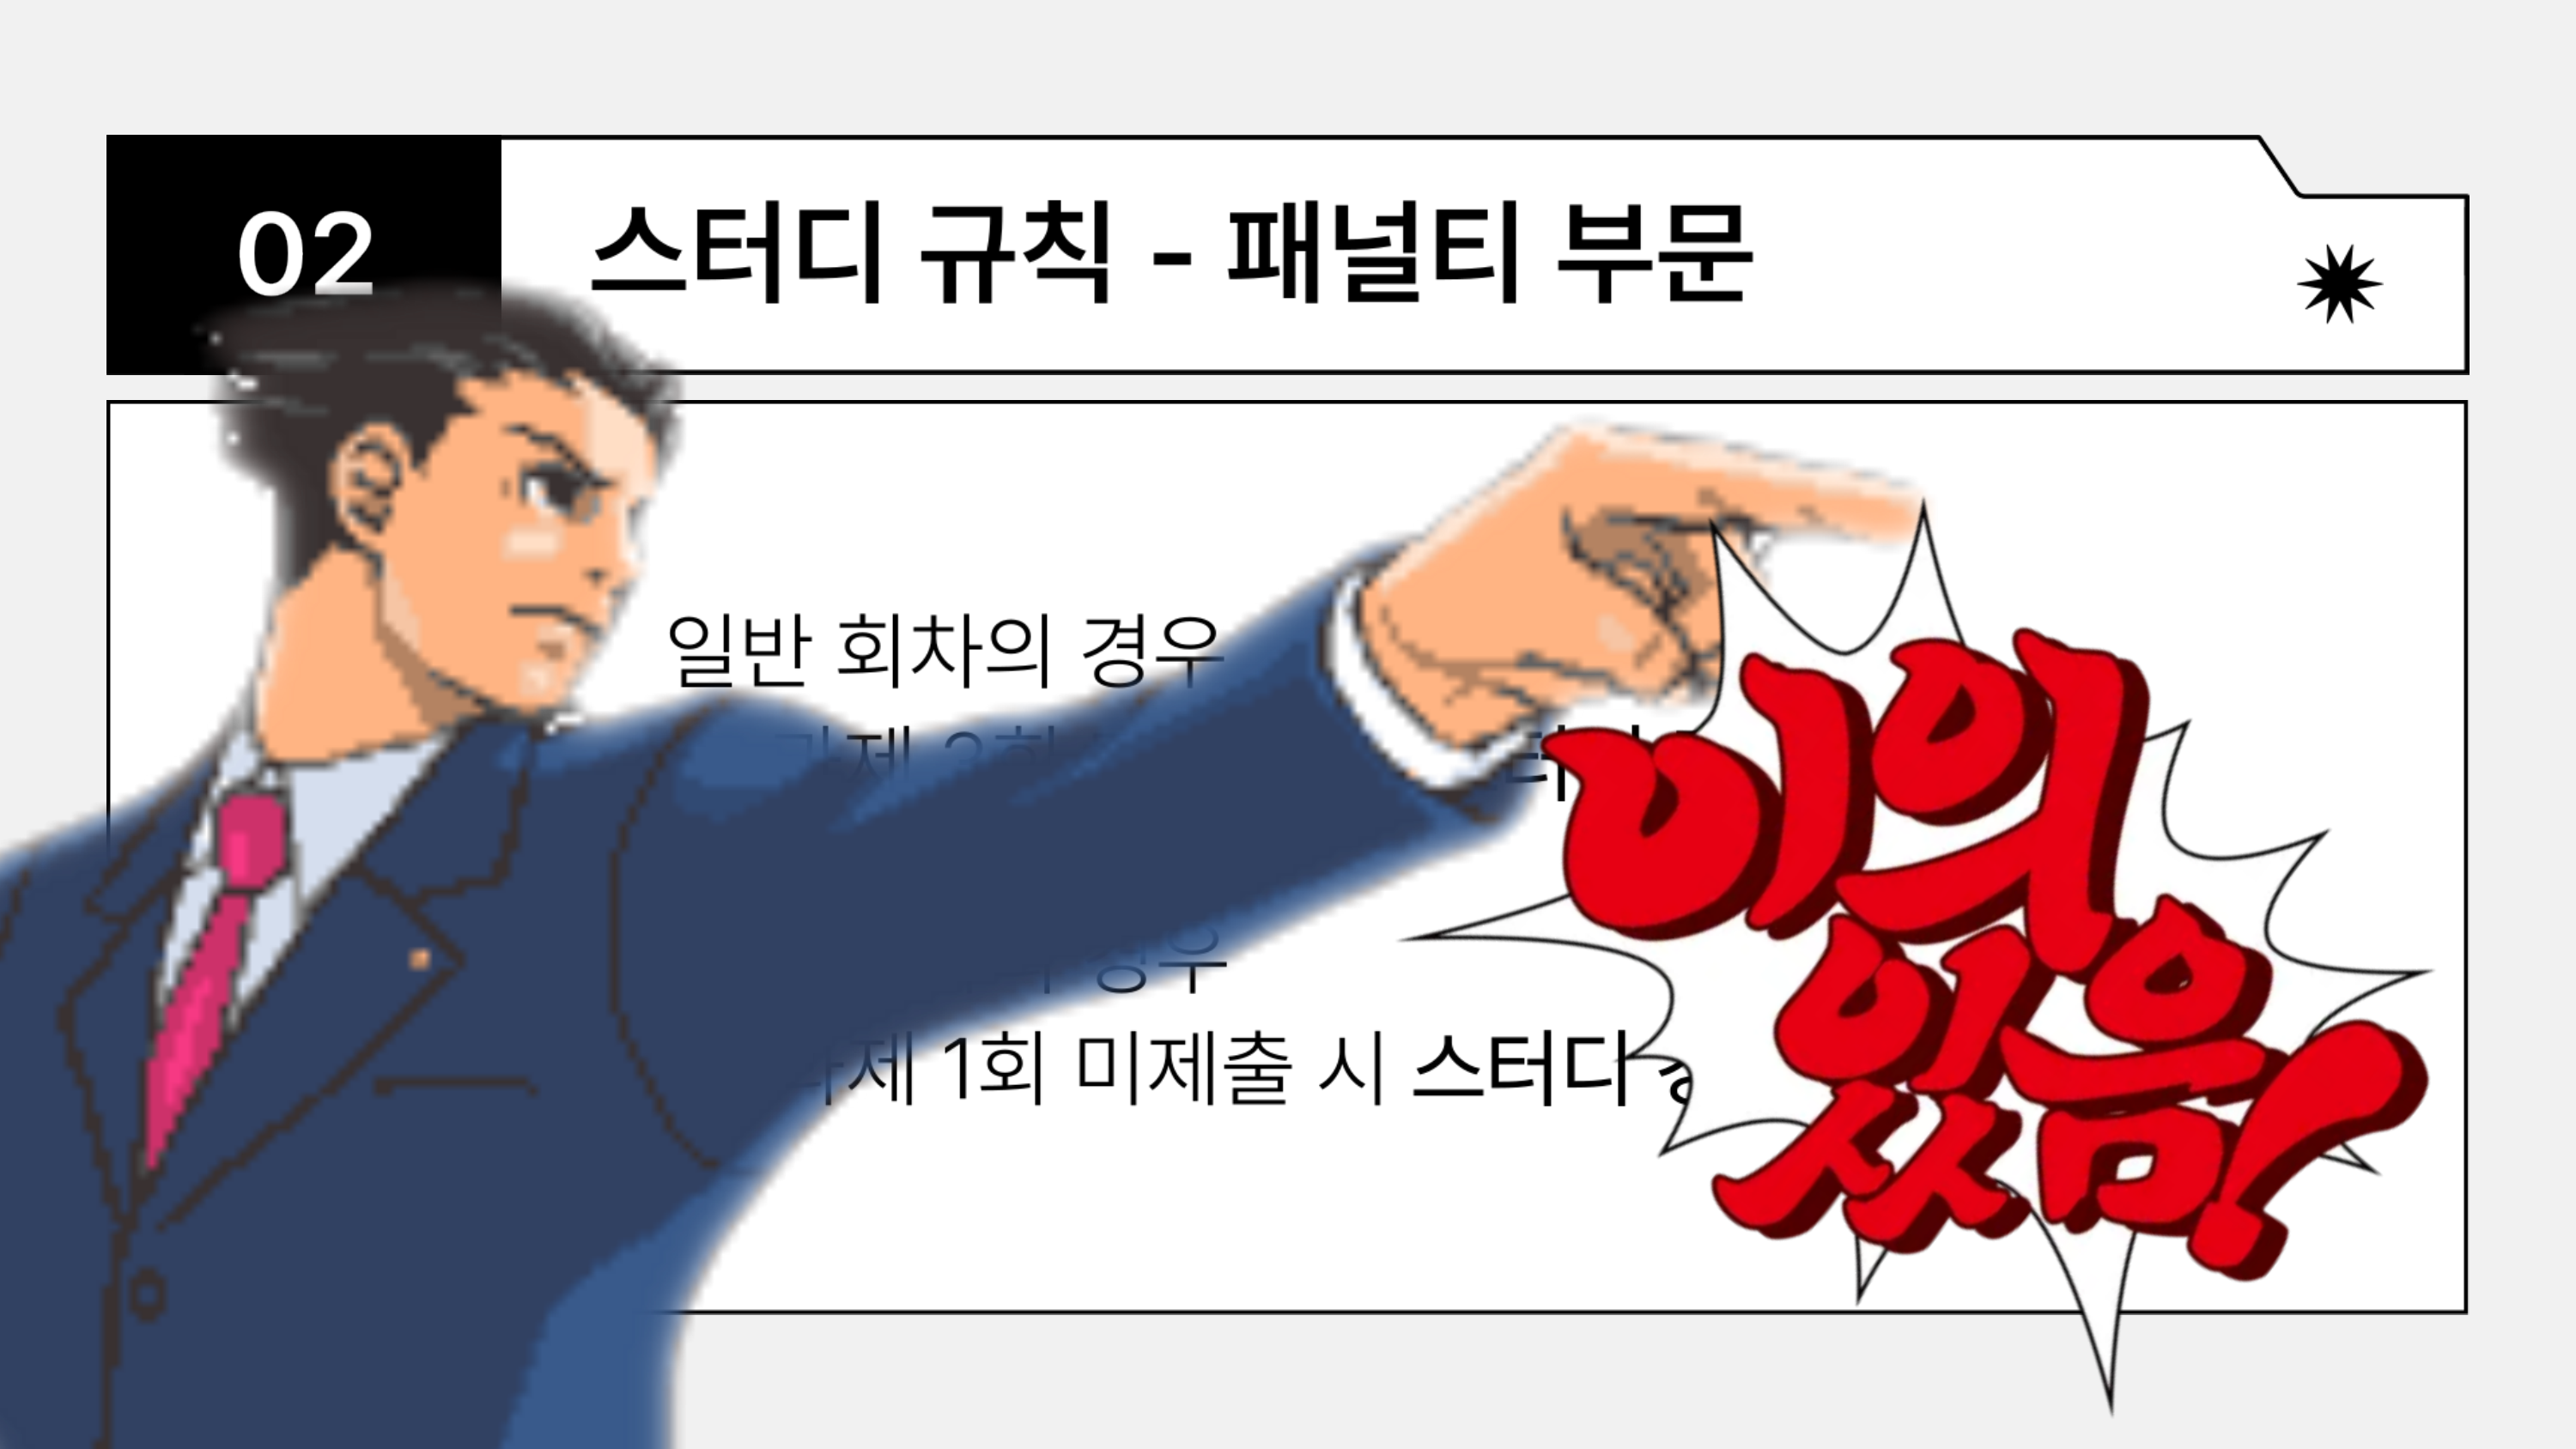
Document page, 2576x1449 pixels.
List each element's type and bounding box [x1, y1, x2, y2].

text_box [0, 0, 2576, 1449]
